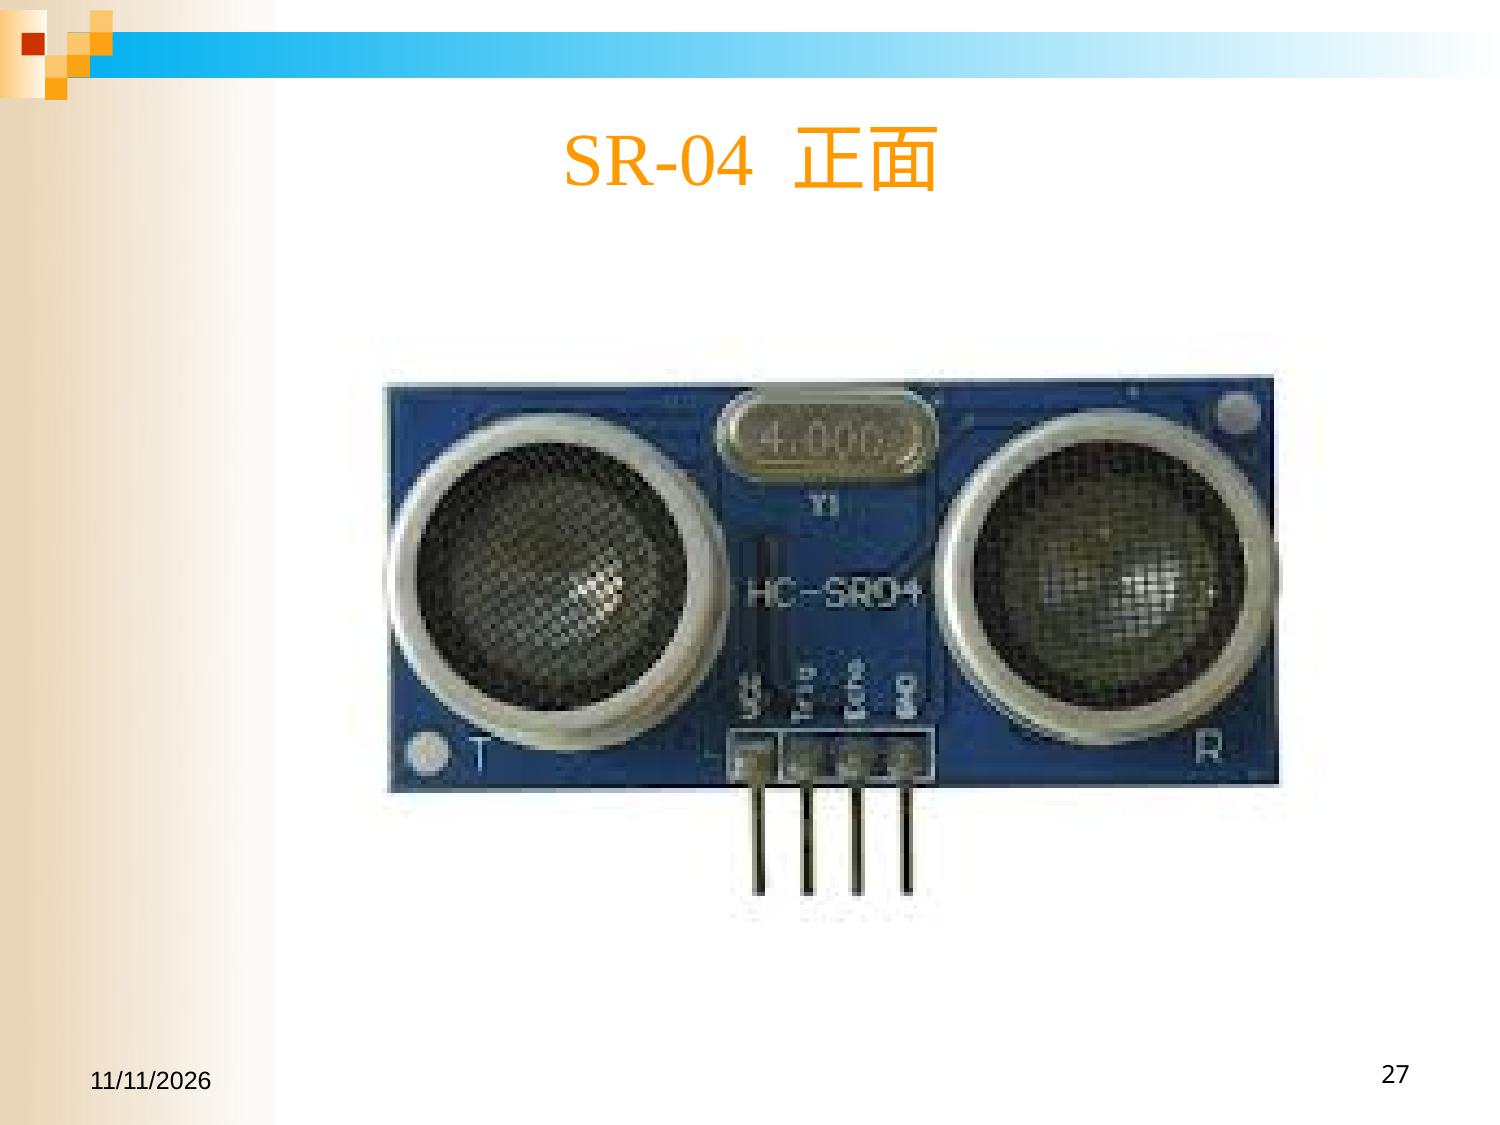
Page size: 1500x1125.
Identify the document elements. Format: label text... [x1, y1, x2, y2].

title SR-04 正面 [76, 42, 1427, 268]
picture [348, 266, 1327, 952]
slide_number 27 [1074, 1025, 1425, 1100]
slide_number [75, 1024, 425, 1103]
